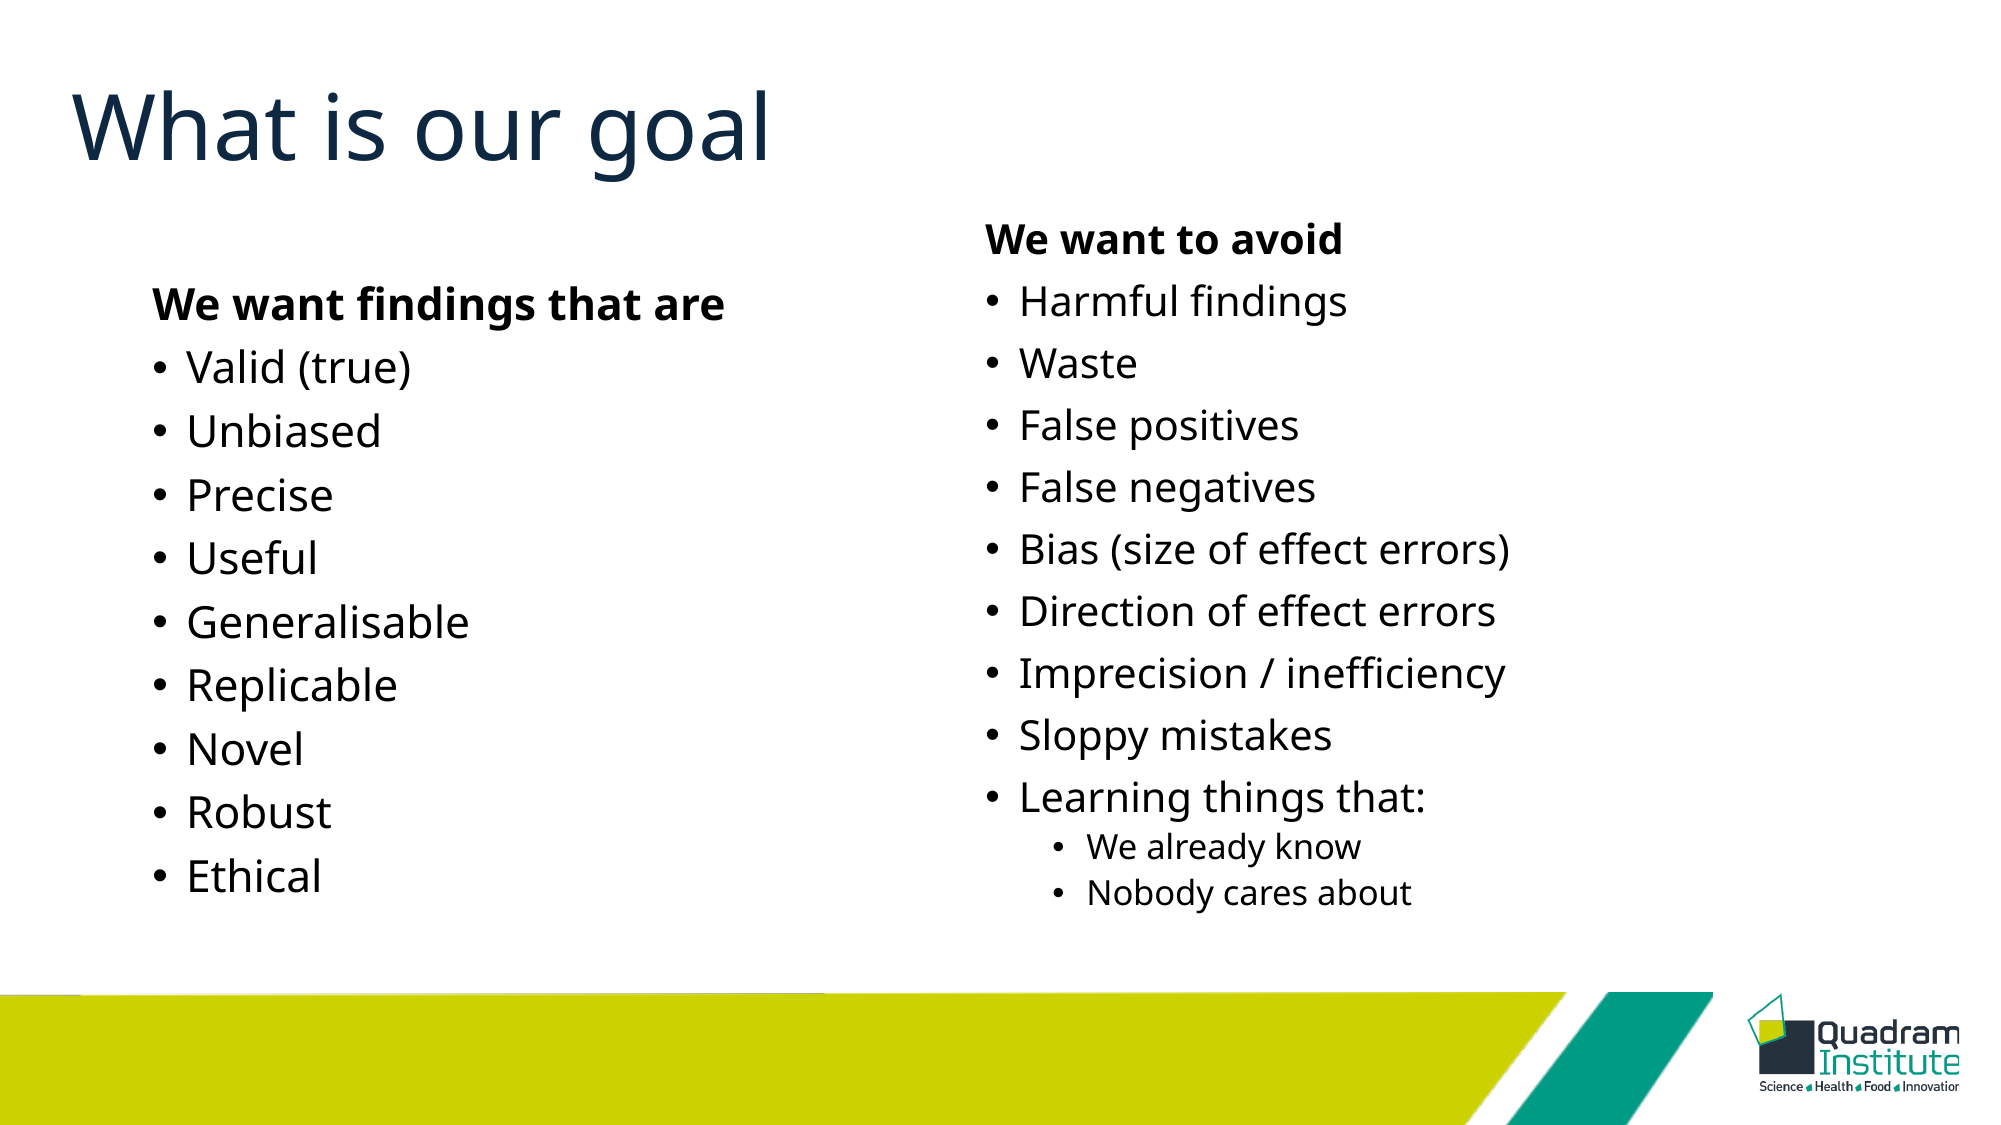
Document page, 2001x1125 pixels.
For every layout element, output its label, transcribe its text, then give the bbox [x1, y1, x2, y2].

list We want to avoid Harmful findings Waste False positives False negatives Bias (size of effect errors) Direction of effect errors Imprecision / inefficiency Sloppy mistakes Learning things that: We already know Nobody cares about [970, 211, 1927, 926]
list We want findings that are Valid (true) Unbiased Precise Useful Generalisable Replicable Novel Robust Ethical [137, 274, 970, 915]
title What is our goal [56, 22, 2000, 240]
